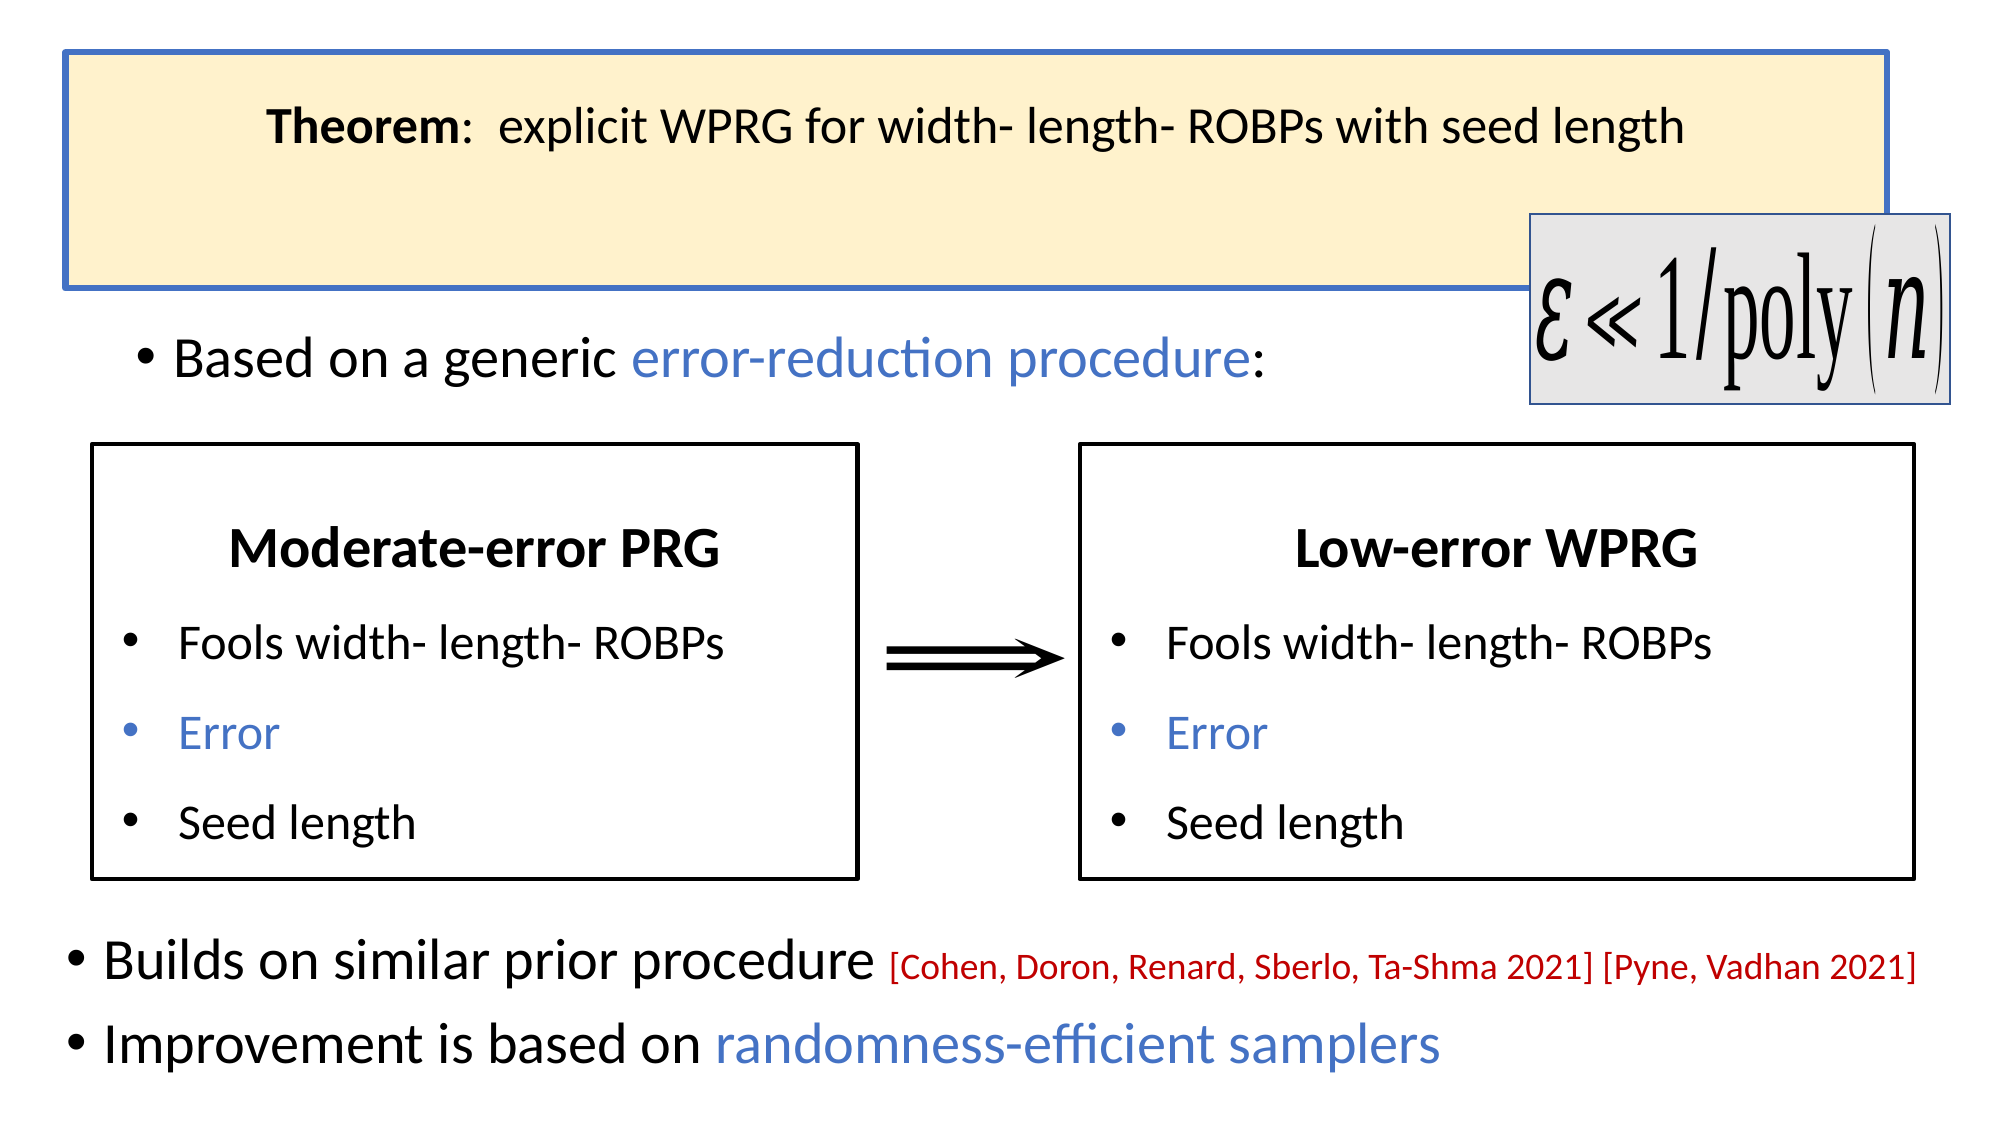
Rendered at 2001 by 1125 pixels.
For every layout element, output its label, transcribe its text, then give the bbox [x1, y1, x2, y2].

list Based on a generic error-reduction procedure: [120, 319, 1846, 407]
text_box Builds on similar prior procedure [Cohen, Doron, Renard, Sberlo, Ta-Shma 2021] [Pyne, Vadhan 2021] Improvement is based on randomness-efficient samplers [51, 922, 1949, 1104]
